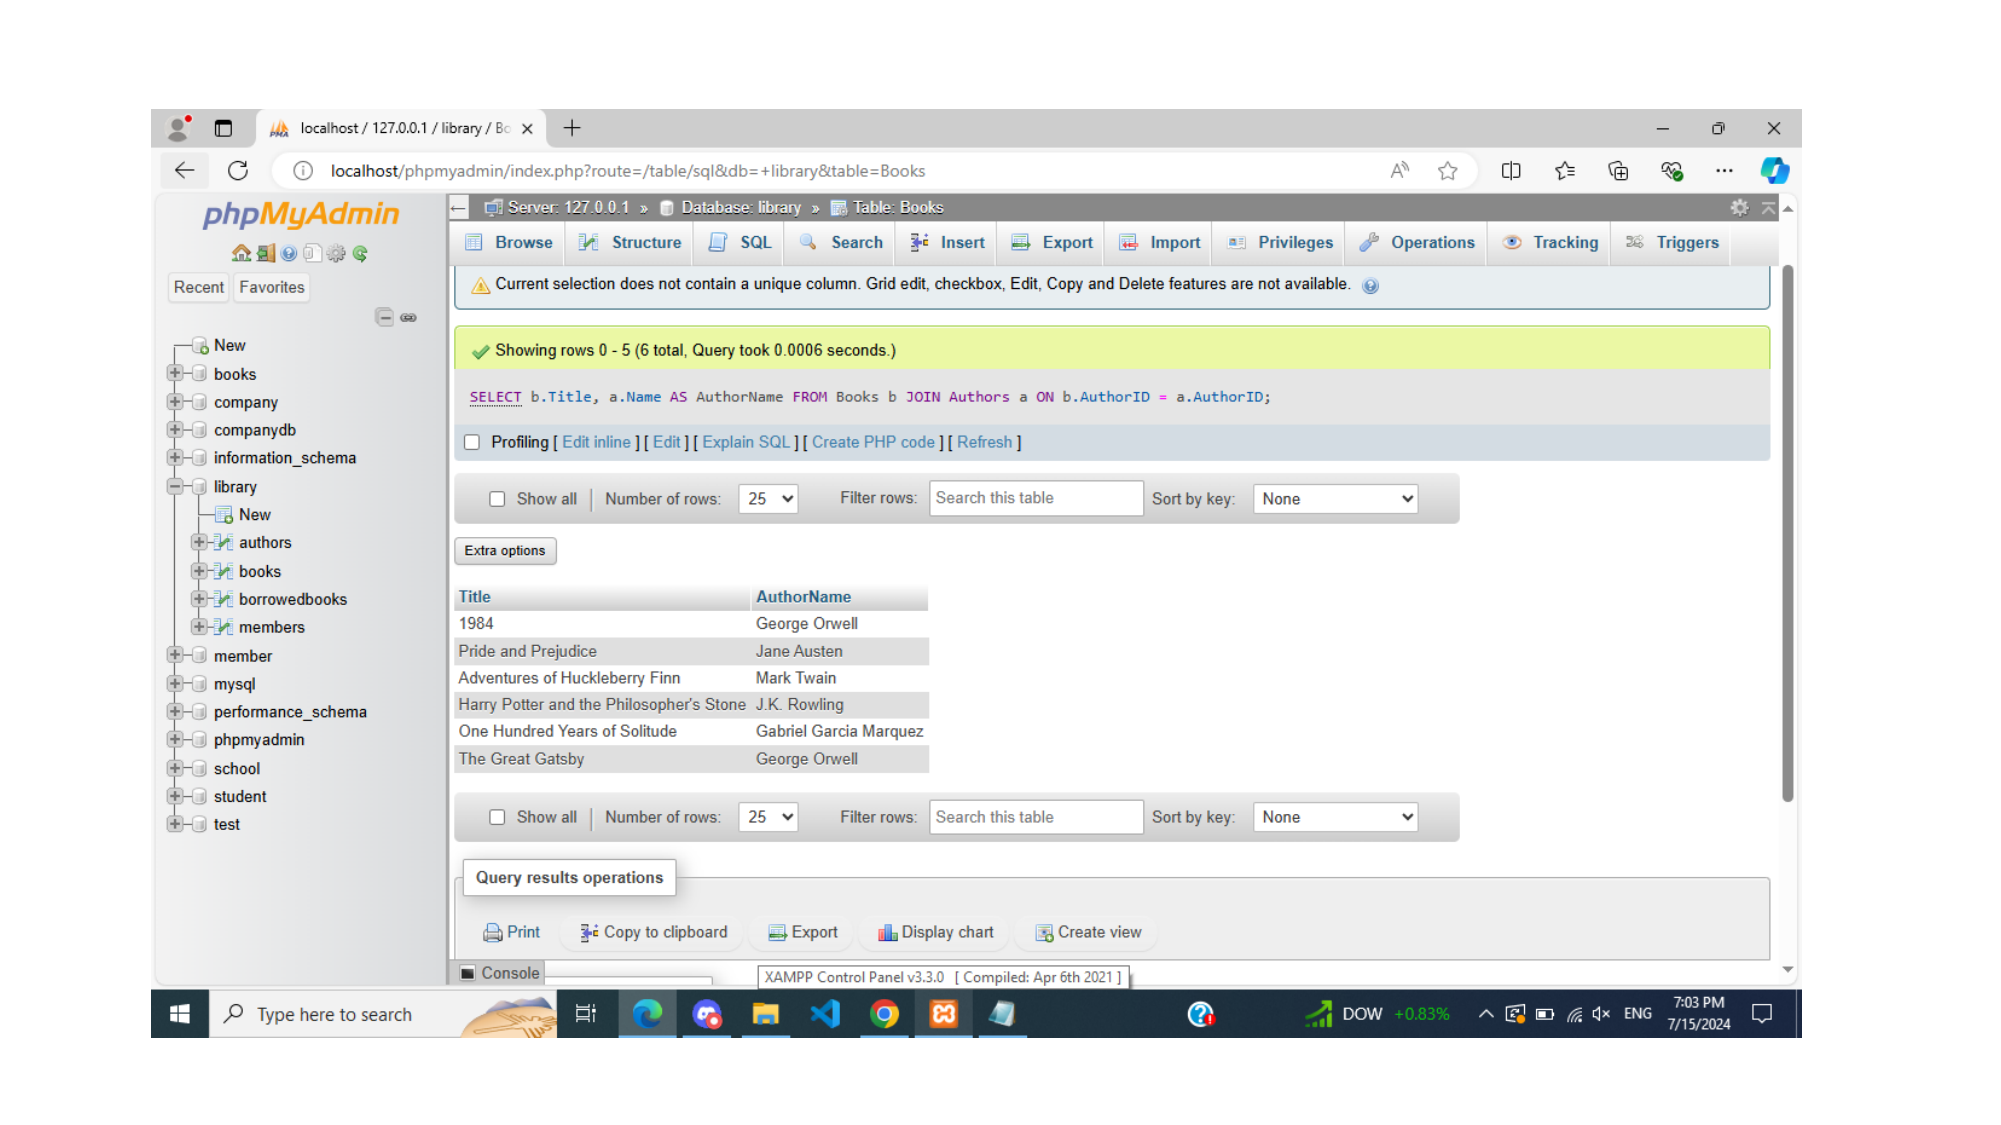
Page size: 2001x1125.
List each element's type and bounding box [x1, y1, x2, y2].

picture [151, 109, 1802, 1038]
